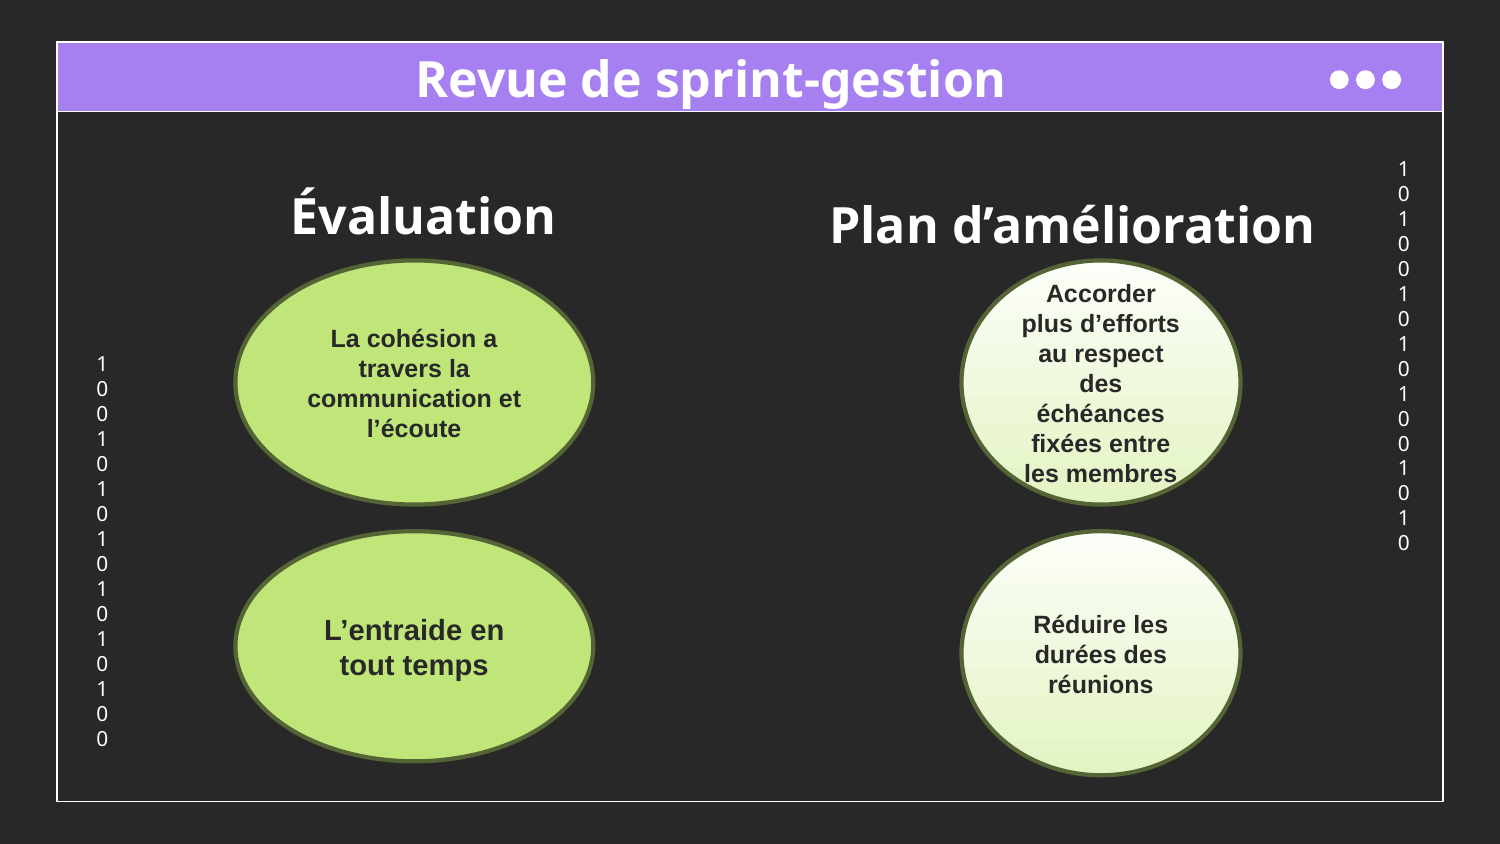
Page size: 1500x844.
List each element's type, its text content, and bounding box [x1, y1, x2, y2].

text_box Évaluation [147, 169, 700, 251]
text_box La cohésion a travers la communication et l’écoute [233, 258, 596, 507]
text_box Accorder plus d’efforts au respect des échéances fixées entre les membres [959, 258, 1243, 507]
text_box L’entraide en tout temps [233, 529, 596, 764]
text_box Réduire les durées des réunions [959, 529, 1243, 778]
text_box Plan d’amélioration [776, 178, 1369, 257]
title Revue de sprint-gestion [148, 32, 1275, 105]
